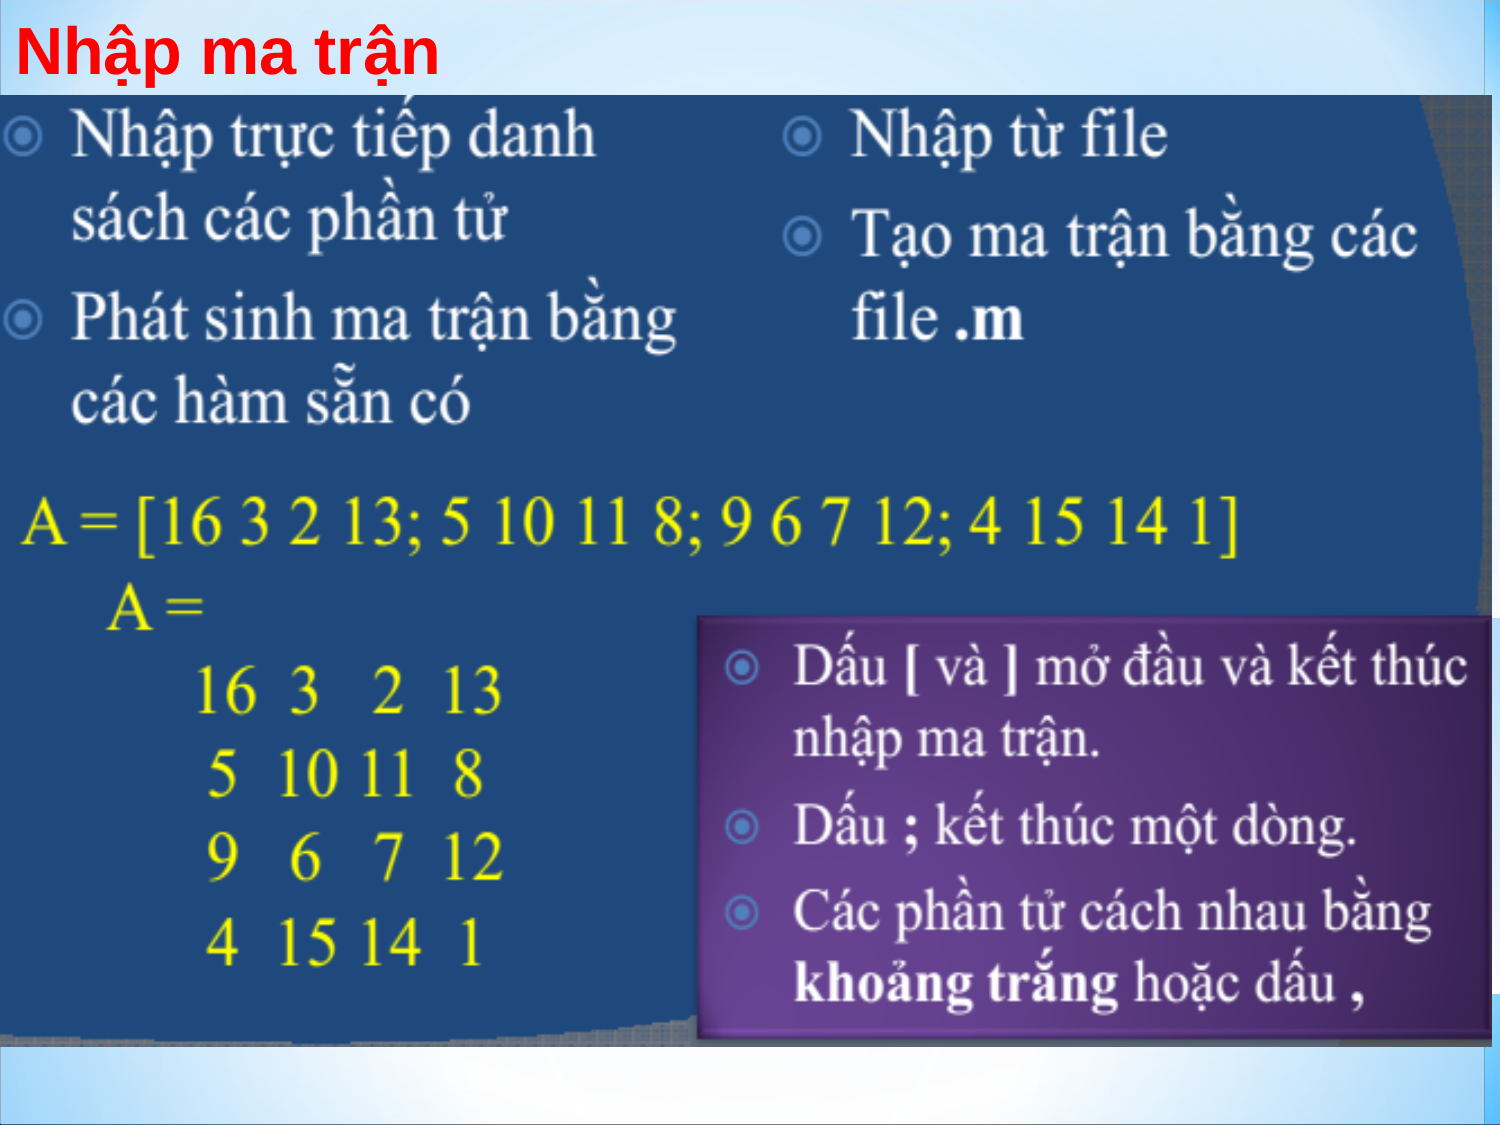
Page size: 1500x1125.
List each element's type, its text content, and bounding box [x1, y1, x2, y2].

picture [0, 0, 1500, 1125]
text_box Nhập ma trận [0, 0, 1459, 95]
